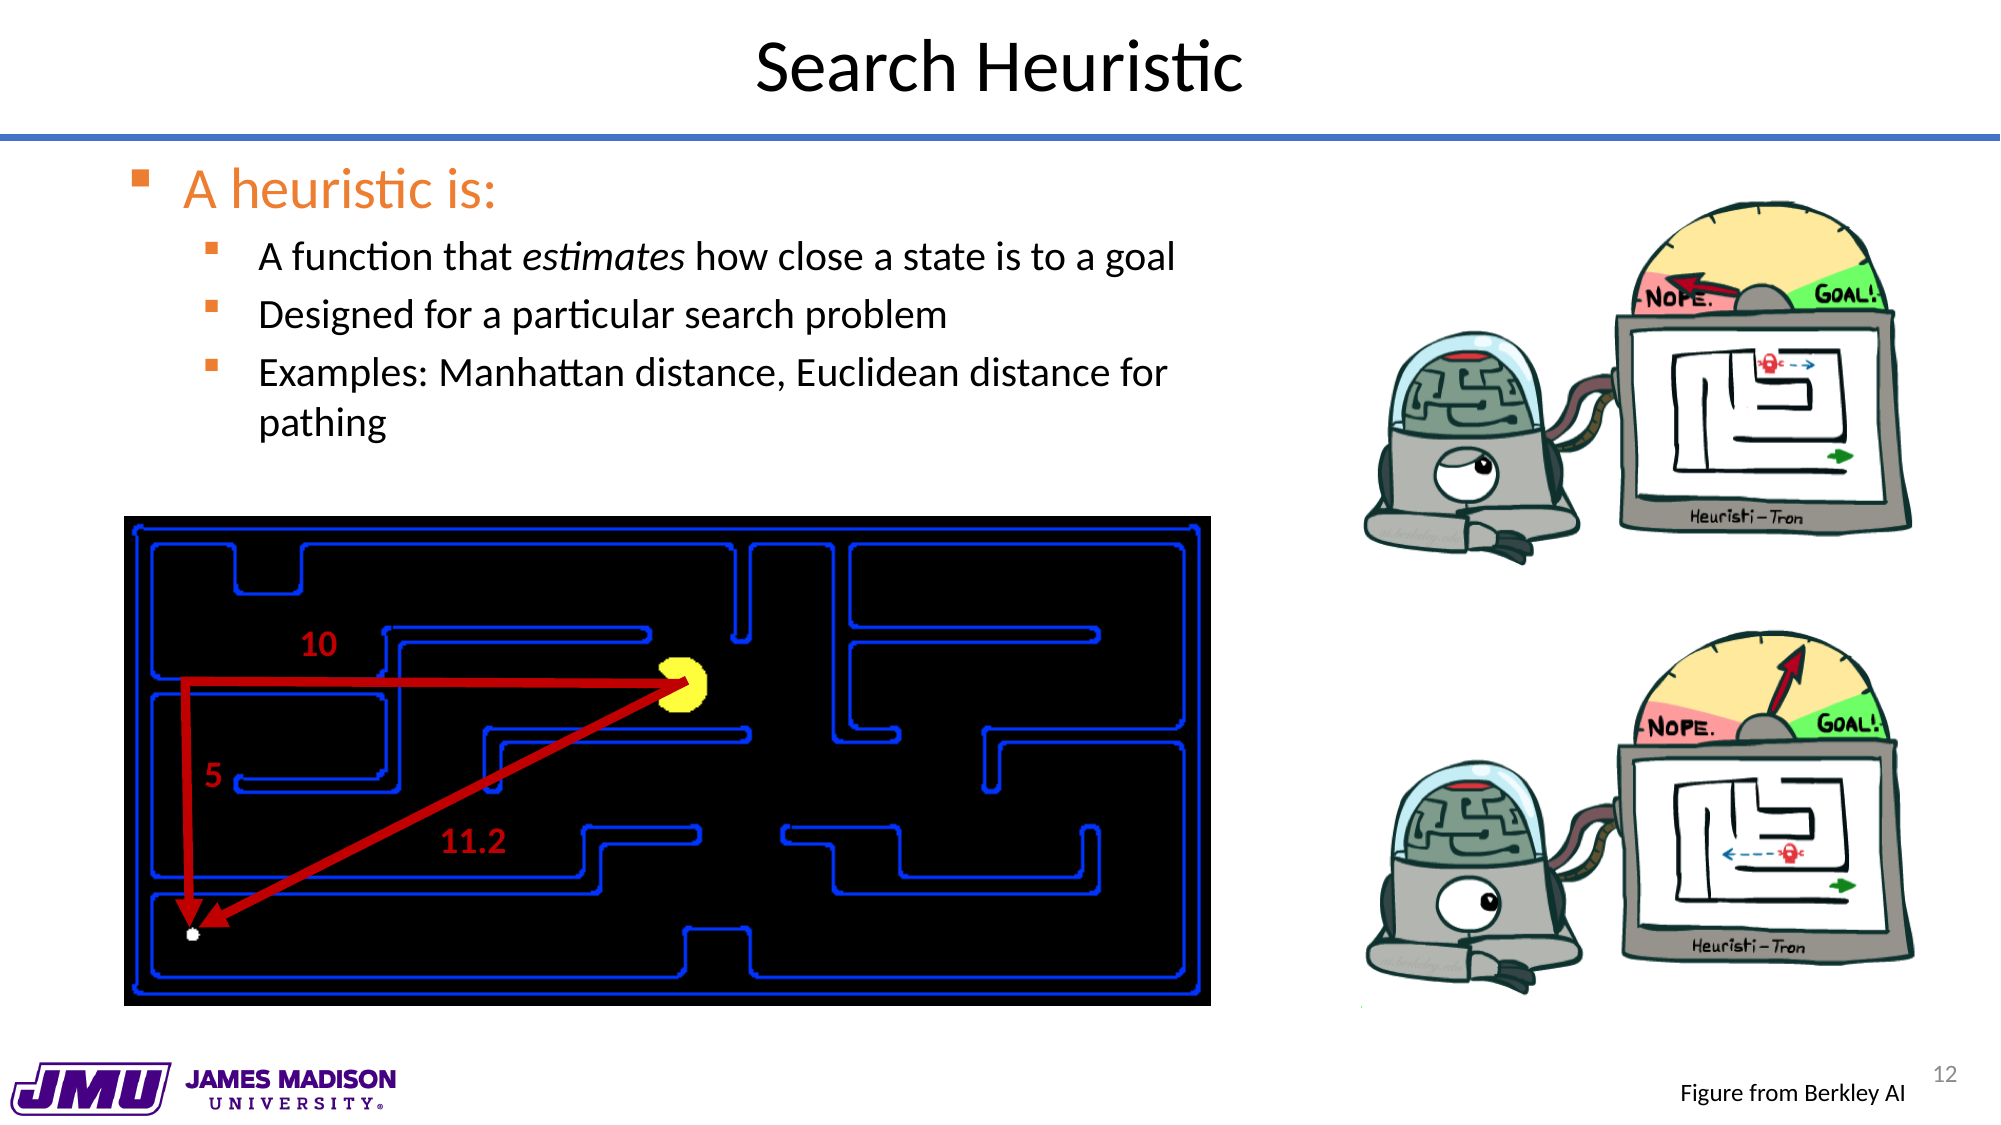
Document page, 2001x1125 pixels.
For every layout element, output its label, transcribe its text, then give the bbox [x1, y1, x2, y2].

picture [1362, 192, 1922, 571]
text_box Figure from Berkley AI [1623, 1072, 1922, 1114]
picture [0, 1042, 410, 1125]
slide_number 12 [1870, 1042, 1973, 1103]
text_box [185, 611, 682, 928]
title Search Heuristic [0, 0, 2000, 134]
picture [1349, 617, 1920, 1008]
picture [124, 516, 1212, 1006]
text_box A heuristic is: A function that estimates how close a state is to a goal Designed for a particular search problem Examples: Manhattan distance, Euclidean distance for pathing [112, 142, 1237, 423]
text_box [198, 680, 688, 928]
